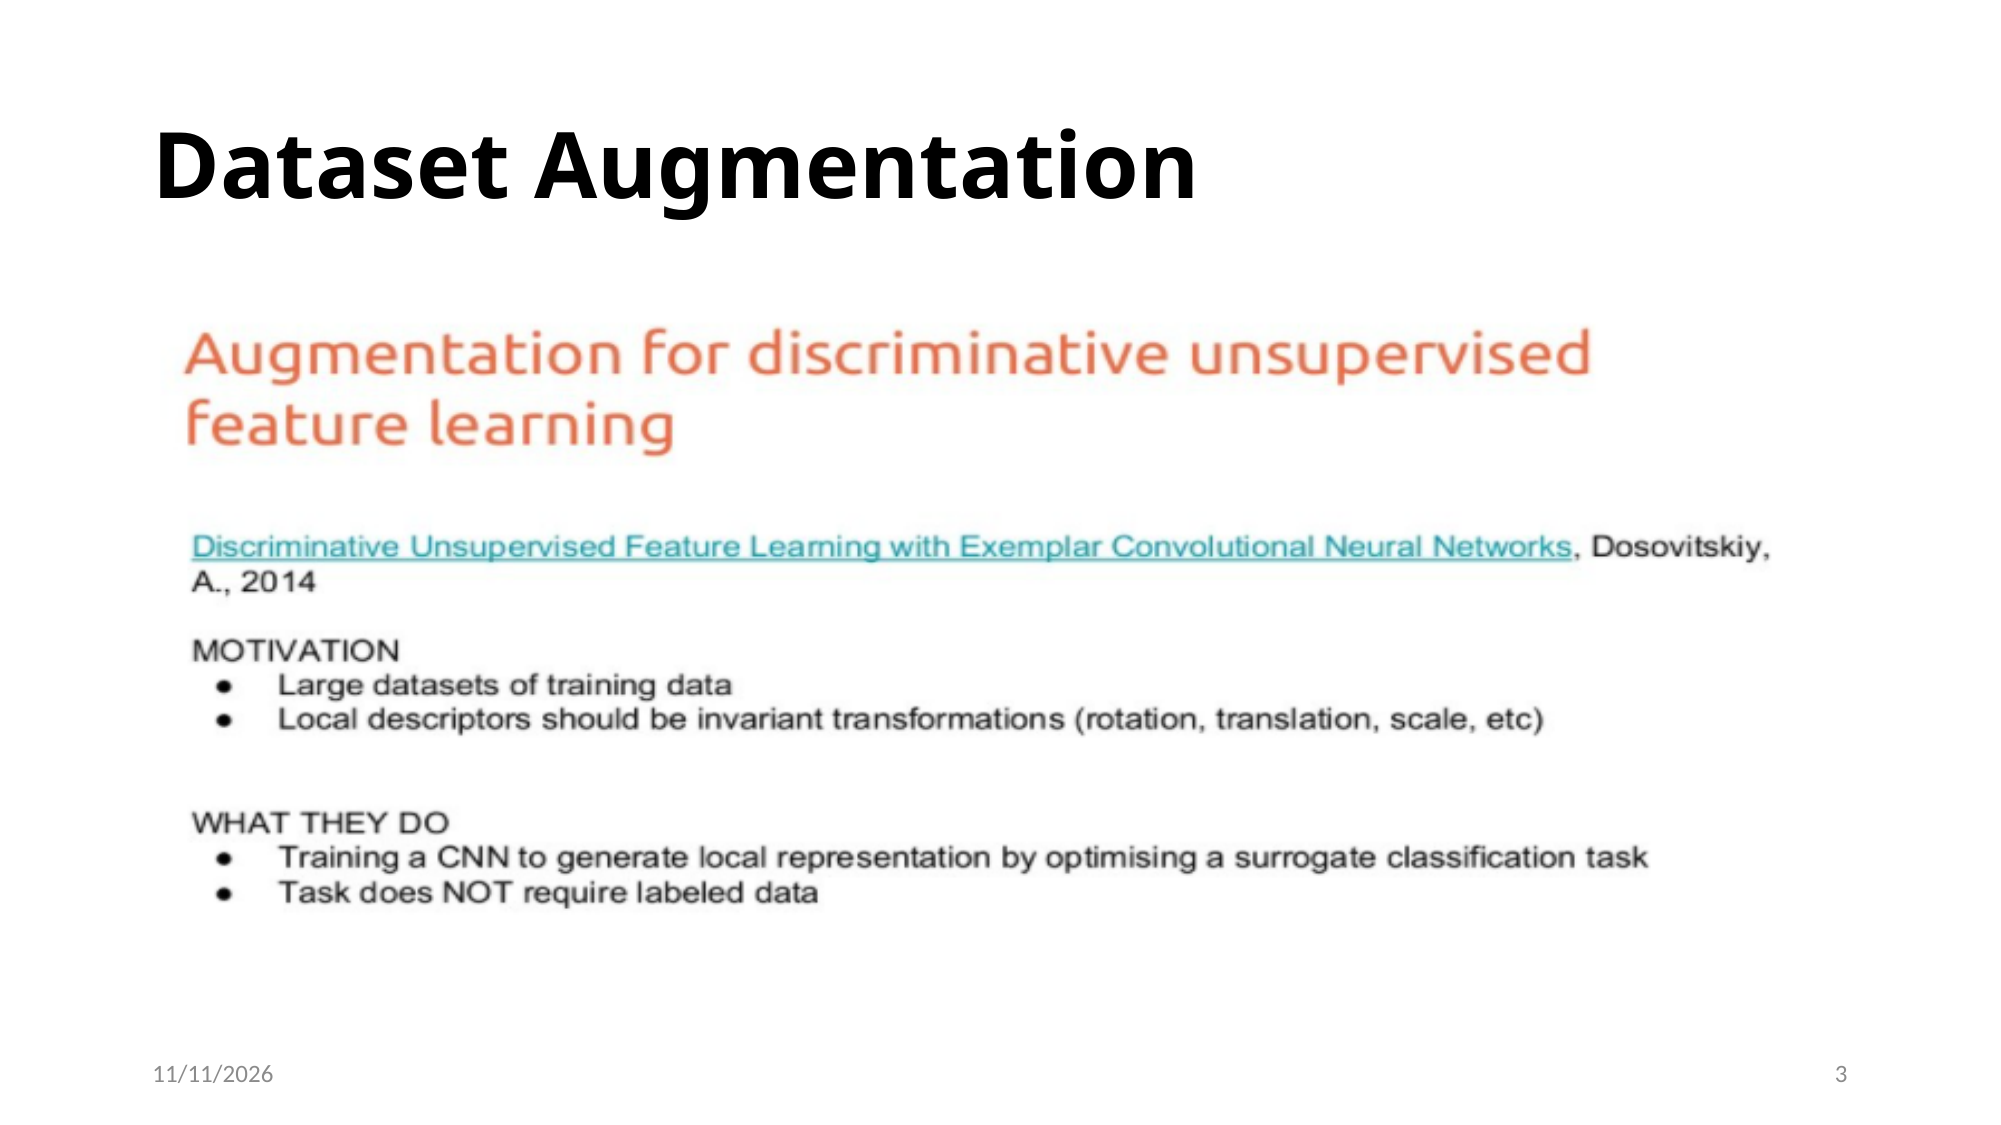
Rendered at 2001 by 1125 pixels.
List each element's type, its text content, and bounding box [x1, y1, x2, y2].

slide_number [137, 1042, 588, 1103]
title Dataset Augmentation [137, 59, 1863, 278]
picture [137, 306, 1863, 1014]
slide_number 3 [1412, 1042, 1863, 1103]
